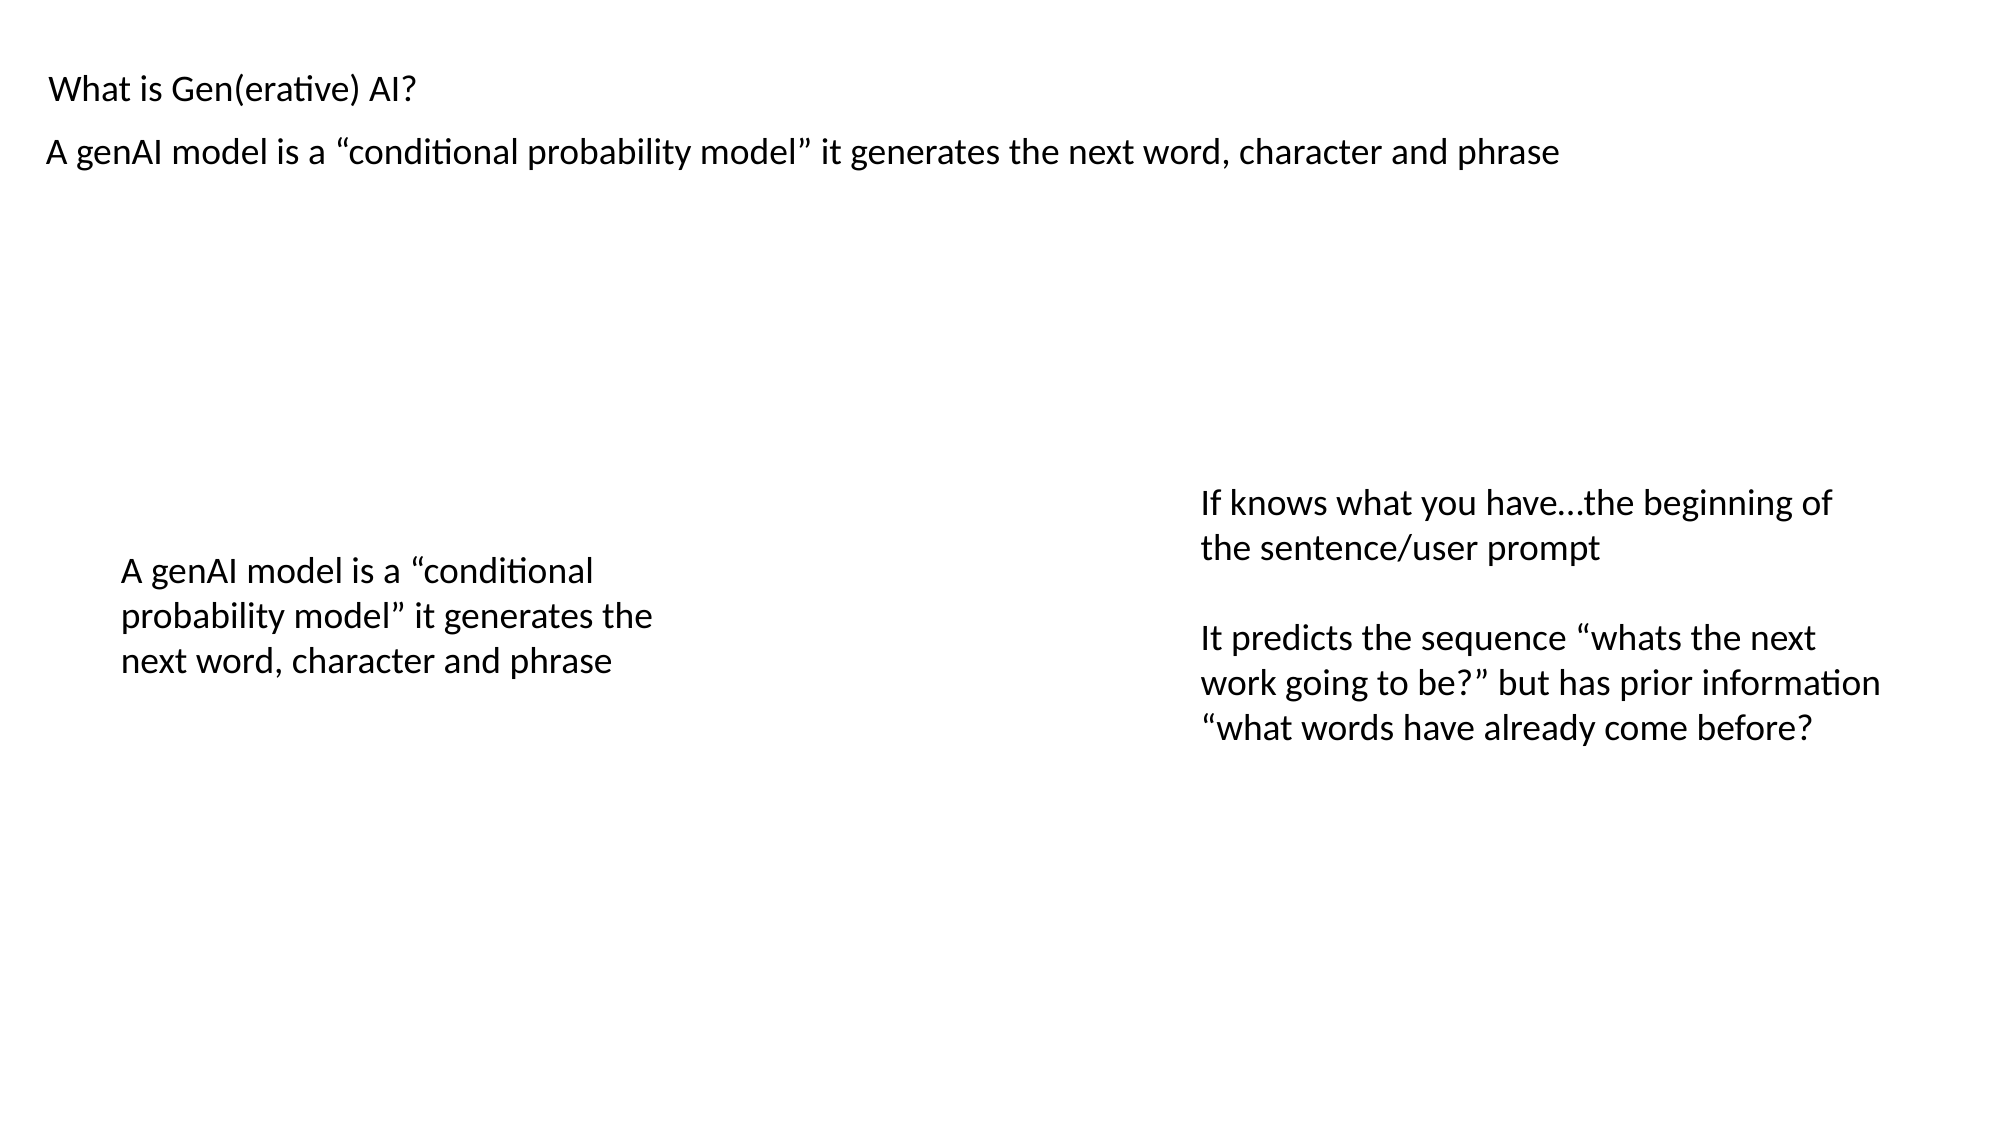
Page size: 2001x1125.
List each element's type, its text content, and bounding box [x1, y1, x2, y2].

text_box A genAI model is a “conditional probability model” it generates the next word, character and phrase [31, 120, 1866, 180]
text_box What is Gen(erative) AI? [33, 56, 434, 117]
text_box A genAI model is a “conditional probability model” it generates the next word, character and phrase [106, 539, 740, 689]
text_box If knows what you have…the beginning of the sentence/user prompt It predicts the sequence “whats the next work going to be?” but has prior information “what words have already come before? [1185, 470, 1907, 756]
